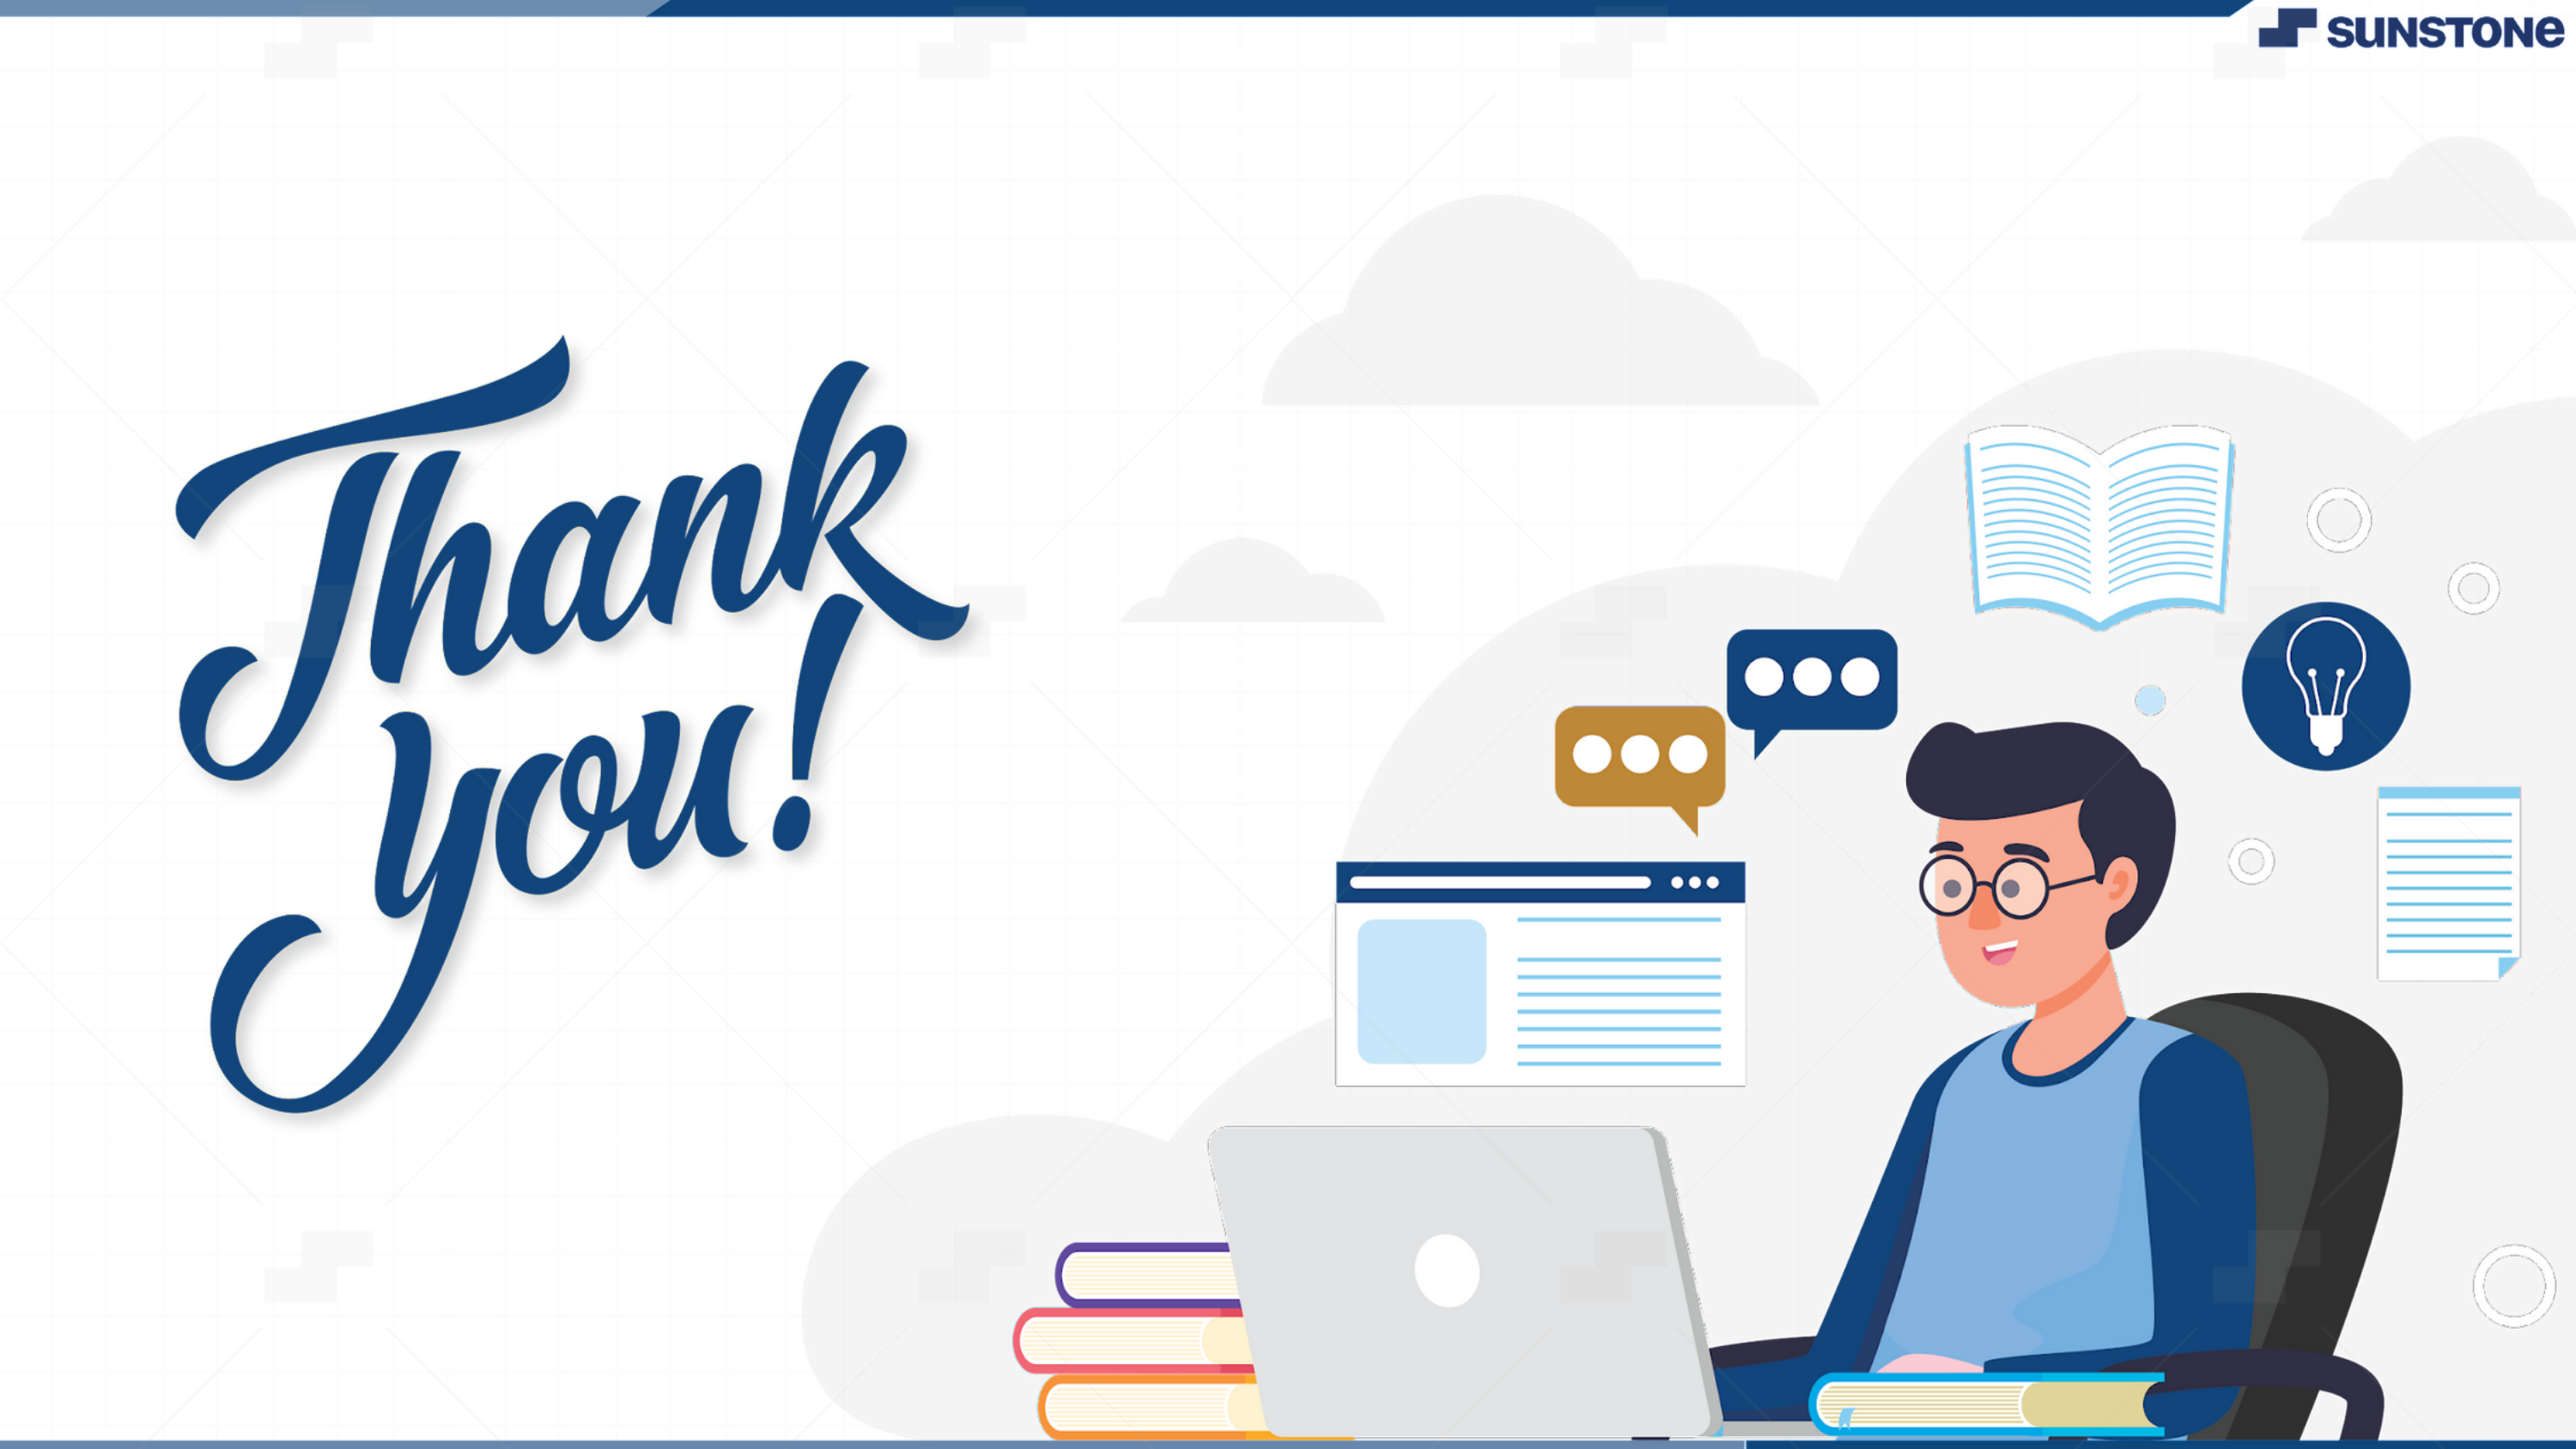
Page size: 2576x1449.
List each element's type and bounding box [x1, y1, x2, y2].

text_box [0, 0, 2576, 1449]
